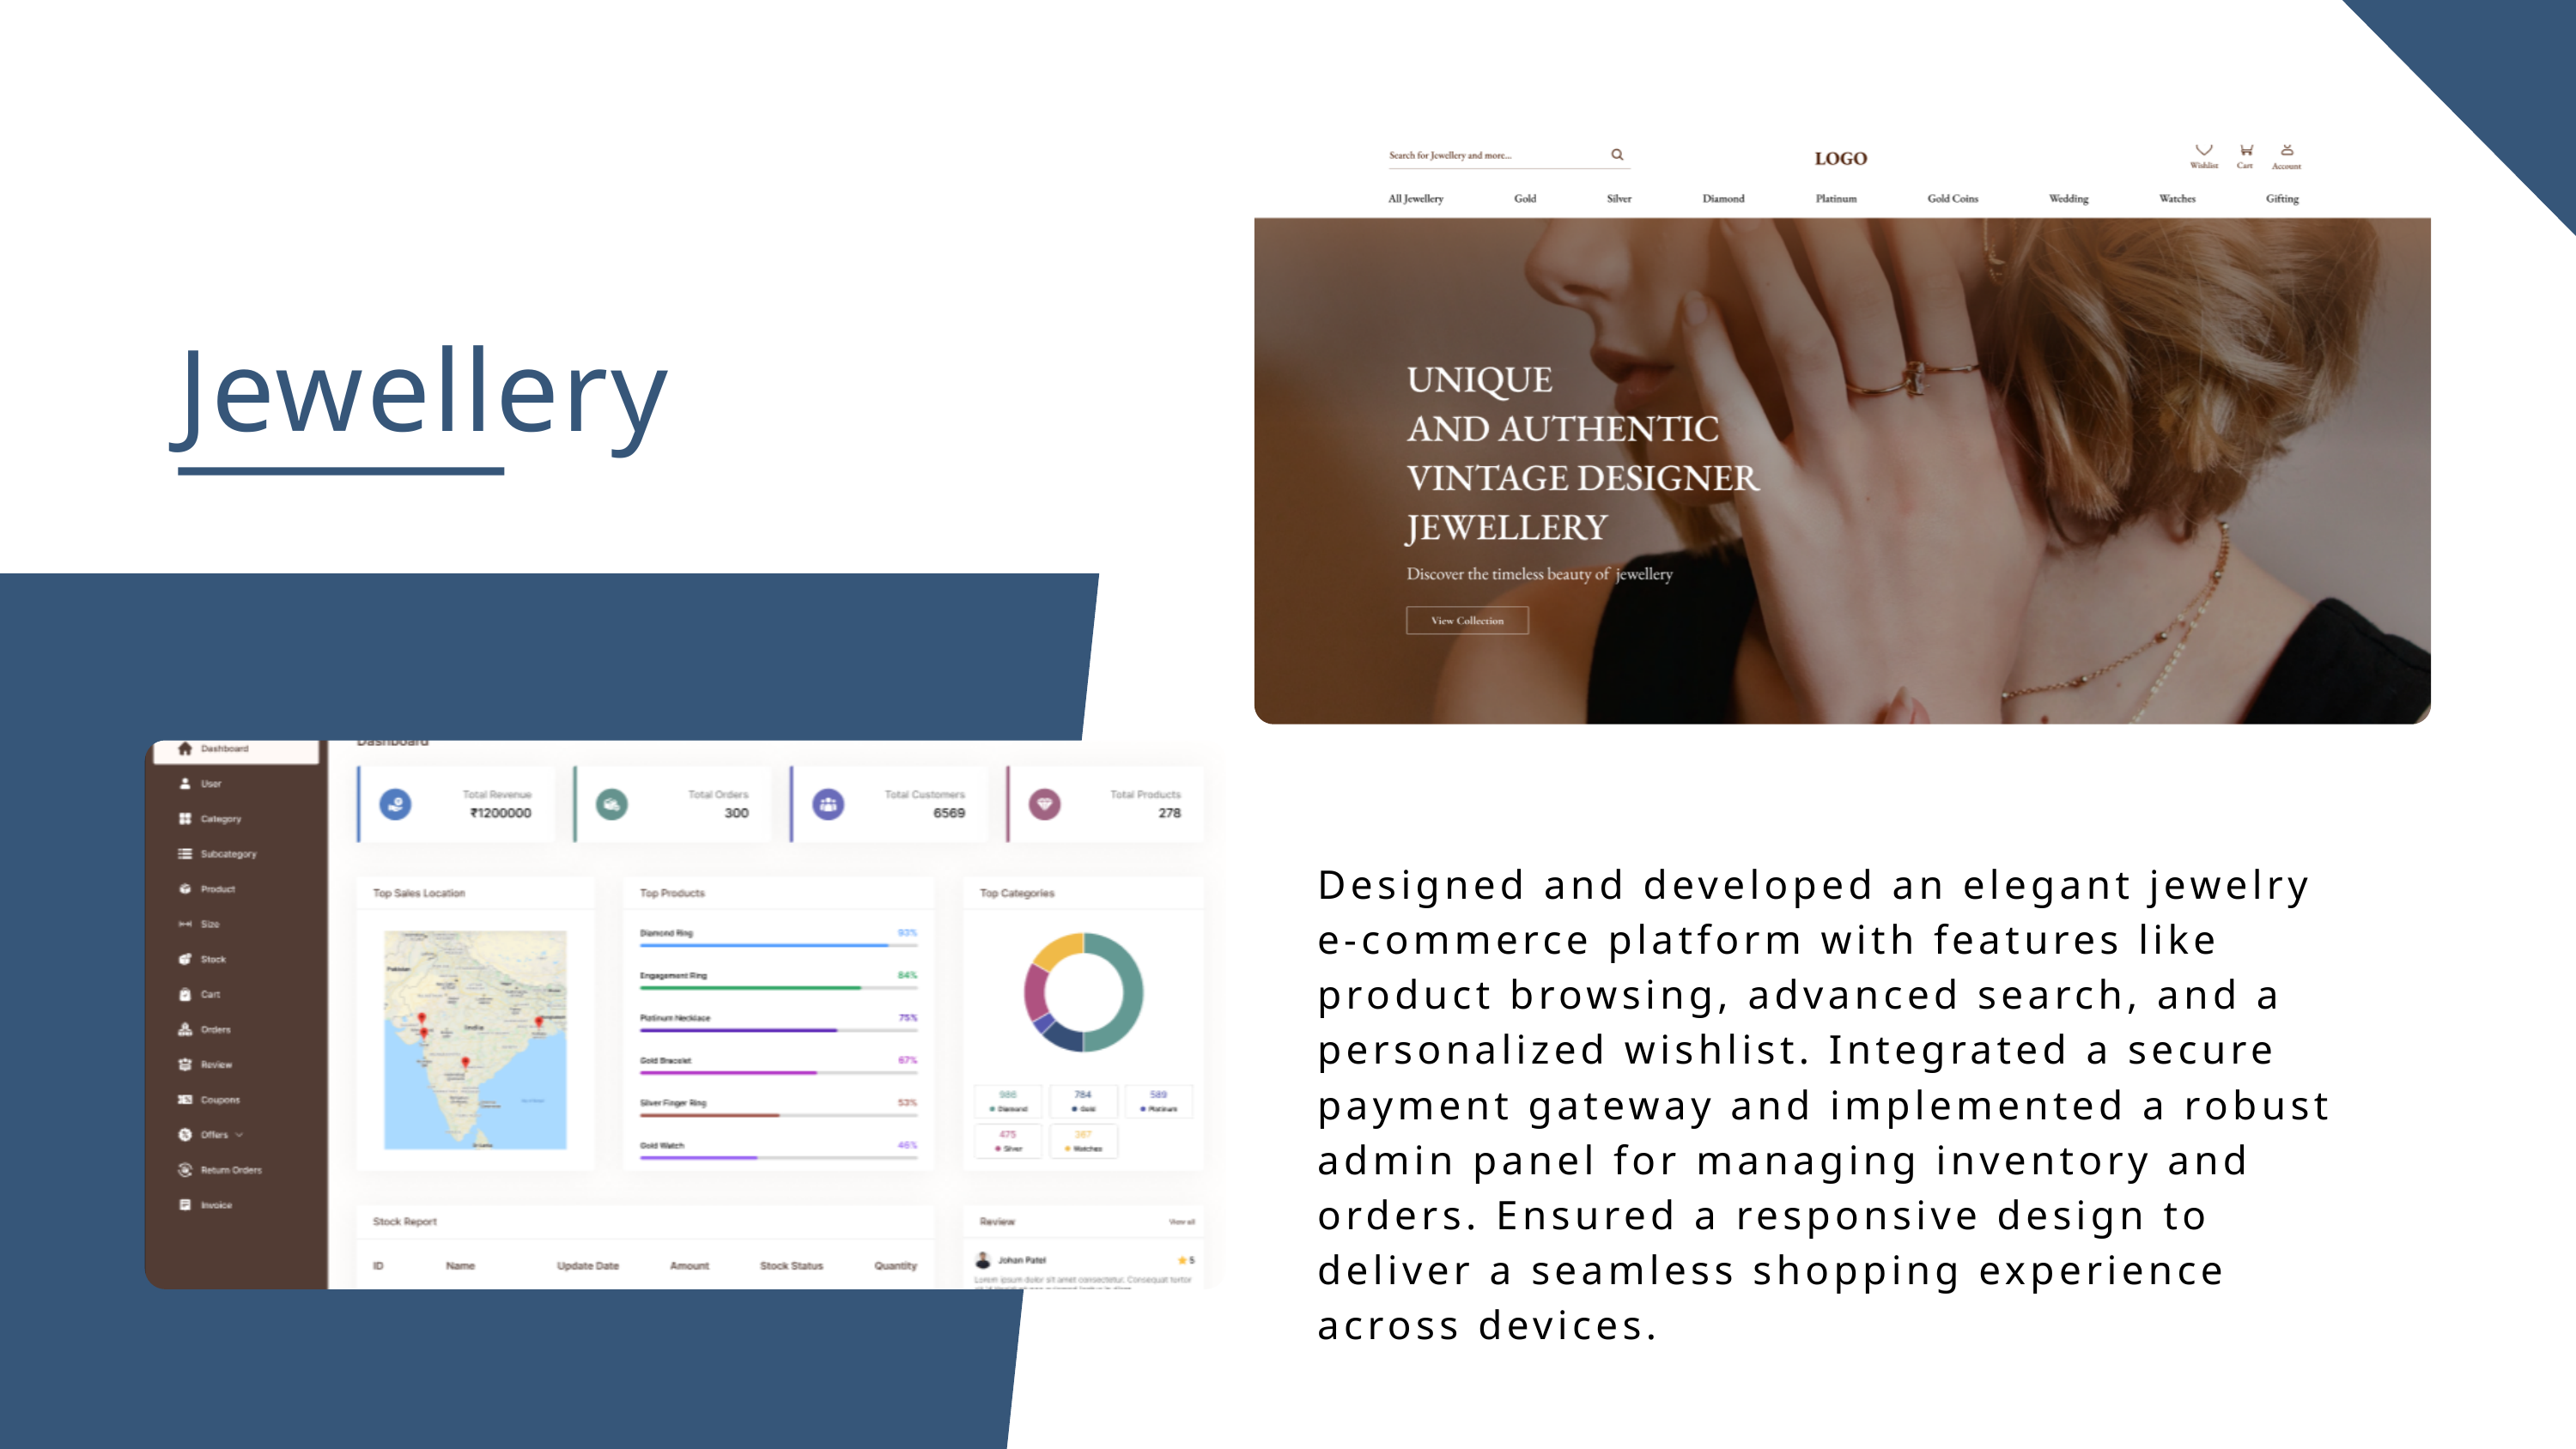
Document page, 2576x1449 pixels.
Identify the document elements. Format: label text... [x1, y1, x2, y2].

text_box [144, 740, 1226, 1290]
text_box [1254, 144, 2432, 724]
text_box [0, 573, 1100, 1449]
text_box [2343, 0, 2576, 325]
text_box Designed and developed an elegant jewelry e-commerce platform with features like product browsing, advanced search, and a personalized wishlist. Integrated a secure payment gateway and implemented a robust admin panel for managing inventory and orders. Ensured a responsive design to deliver a seamless shopping experience across devices. [1317, 852, 2371, 1348]
text_box Jewellery [178, 307, 1061, 454]
